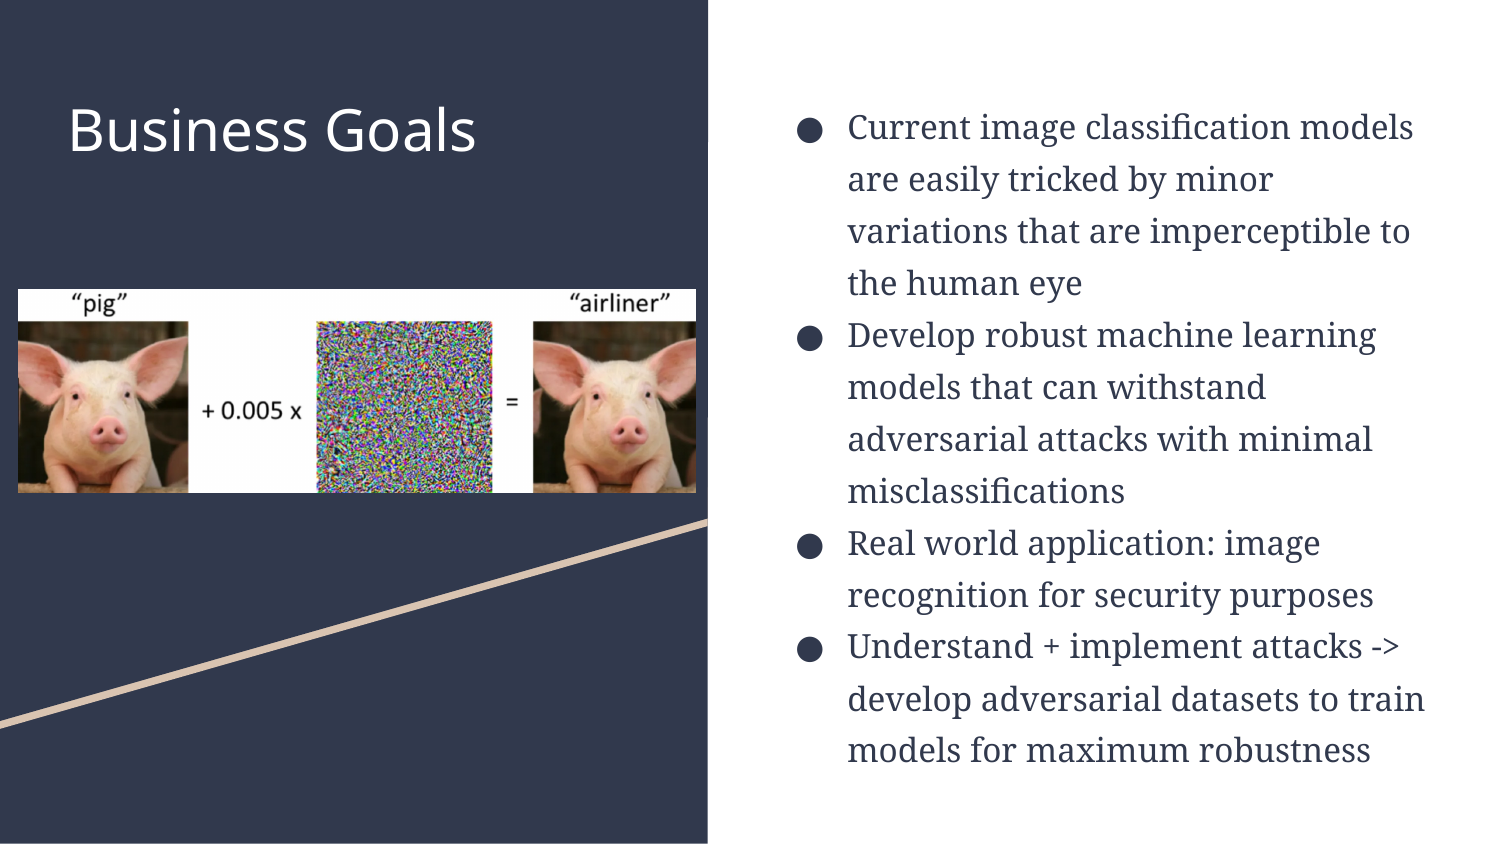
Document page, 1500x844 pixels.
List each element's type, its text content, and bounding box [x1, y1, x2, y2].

picture [17, 289, 696, 493]
list Current image classification models are easily tricked by minor variations that are imperceptible to the human eye Develop robust machine learning models that can withstand adversarial attacks with minimal misclassifications Real world application: image recognition for security purposes Understand + implement attacks -> develop adversarial datasets to train models for maximum robustness [761, 82, 1446, 807]
title Business Goals [52, 74, 661, 210]
